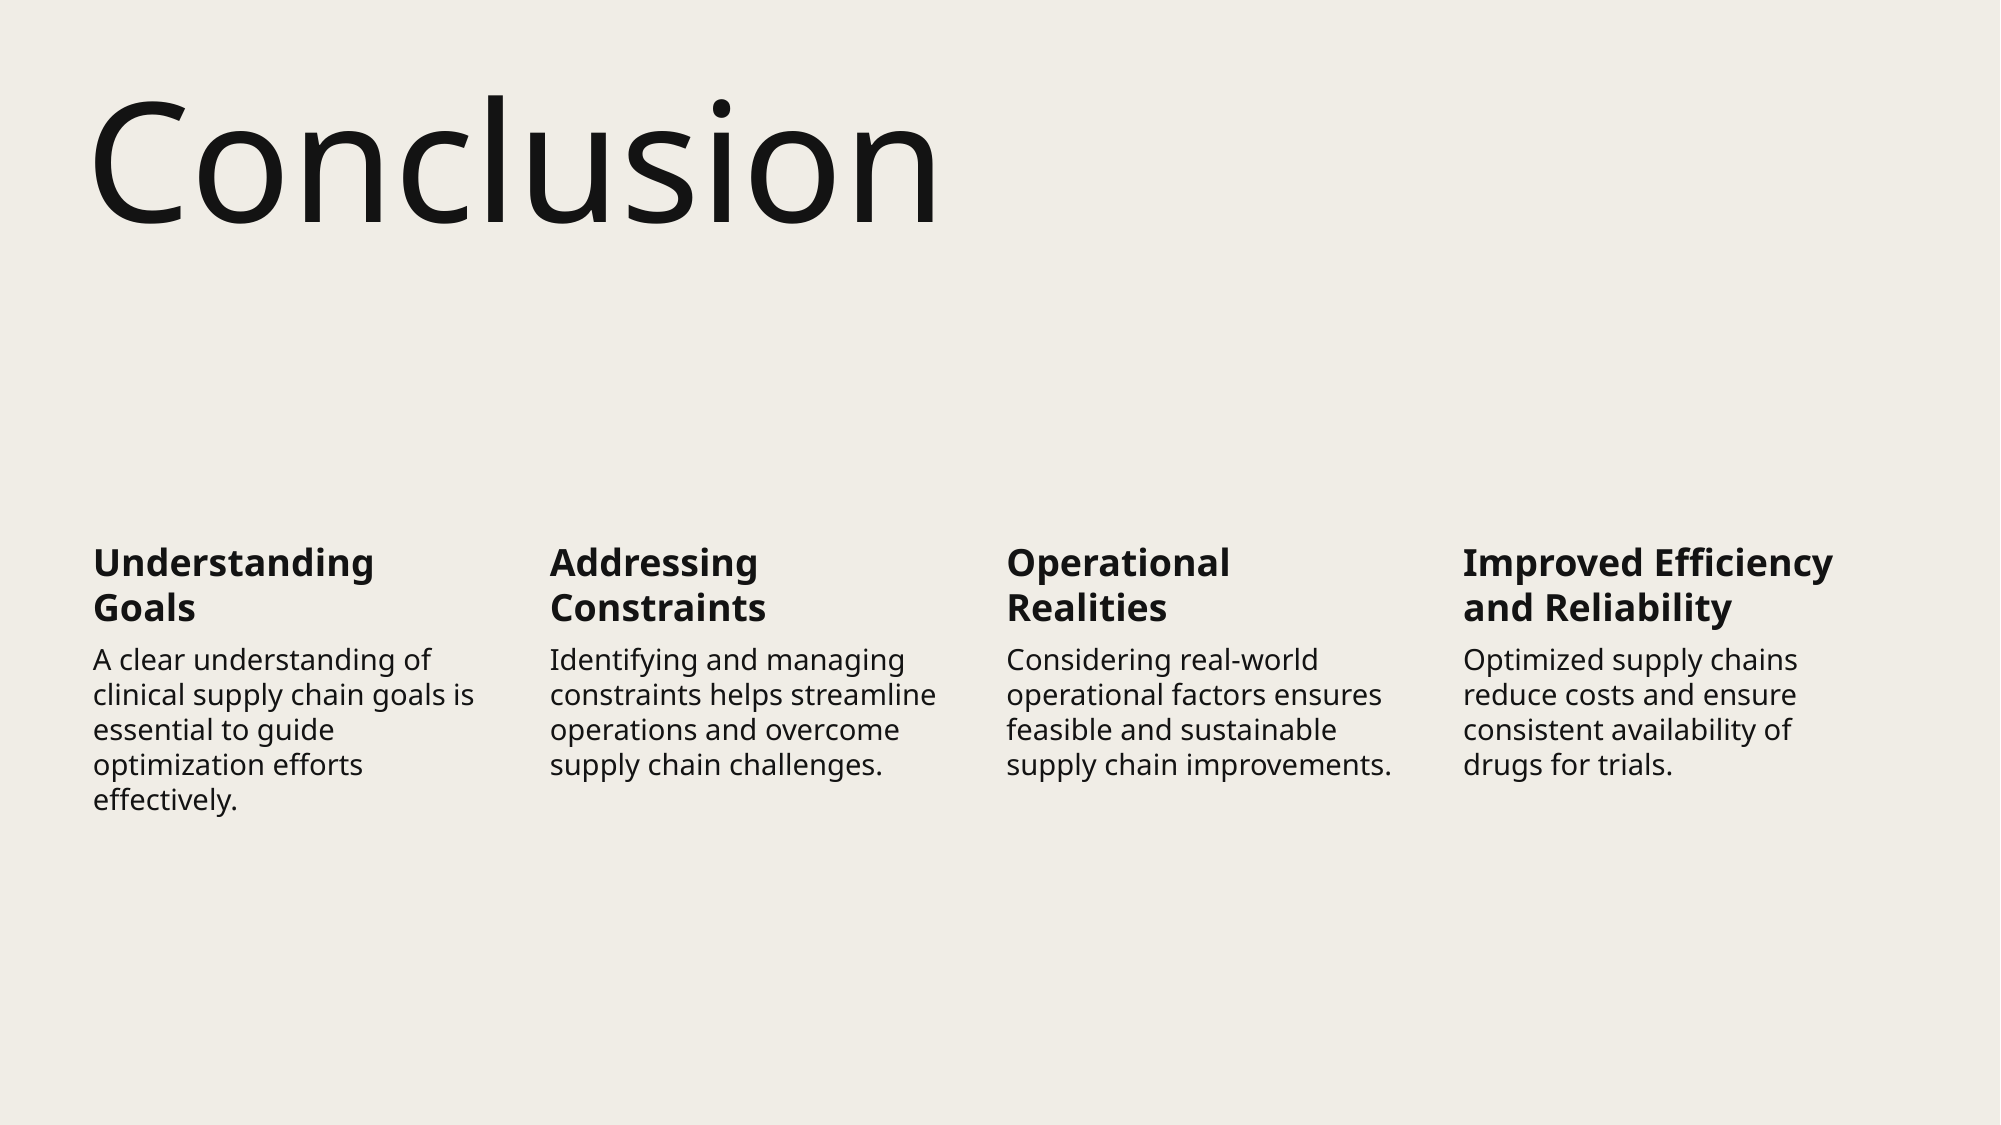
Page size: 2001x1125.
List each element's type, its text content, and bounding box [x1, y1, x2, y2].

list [70, 535, 1857, 1001]
title Conclusion [70, 70, 1857, 338]
